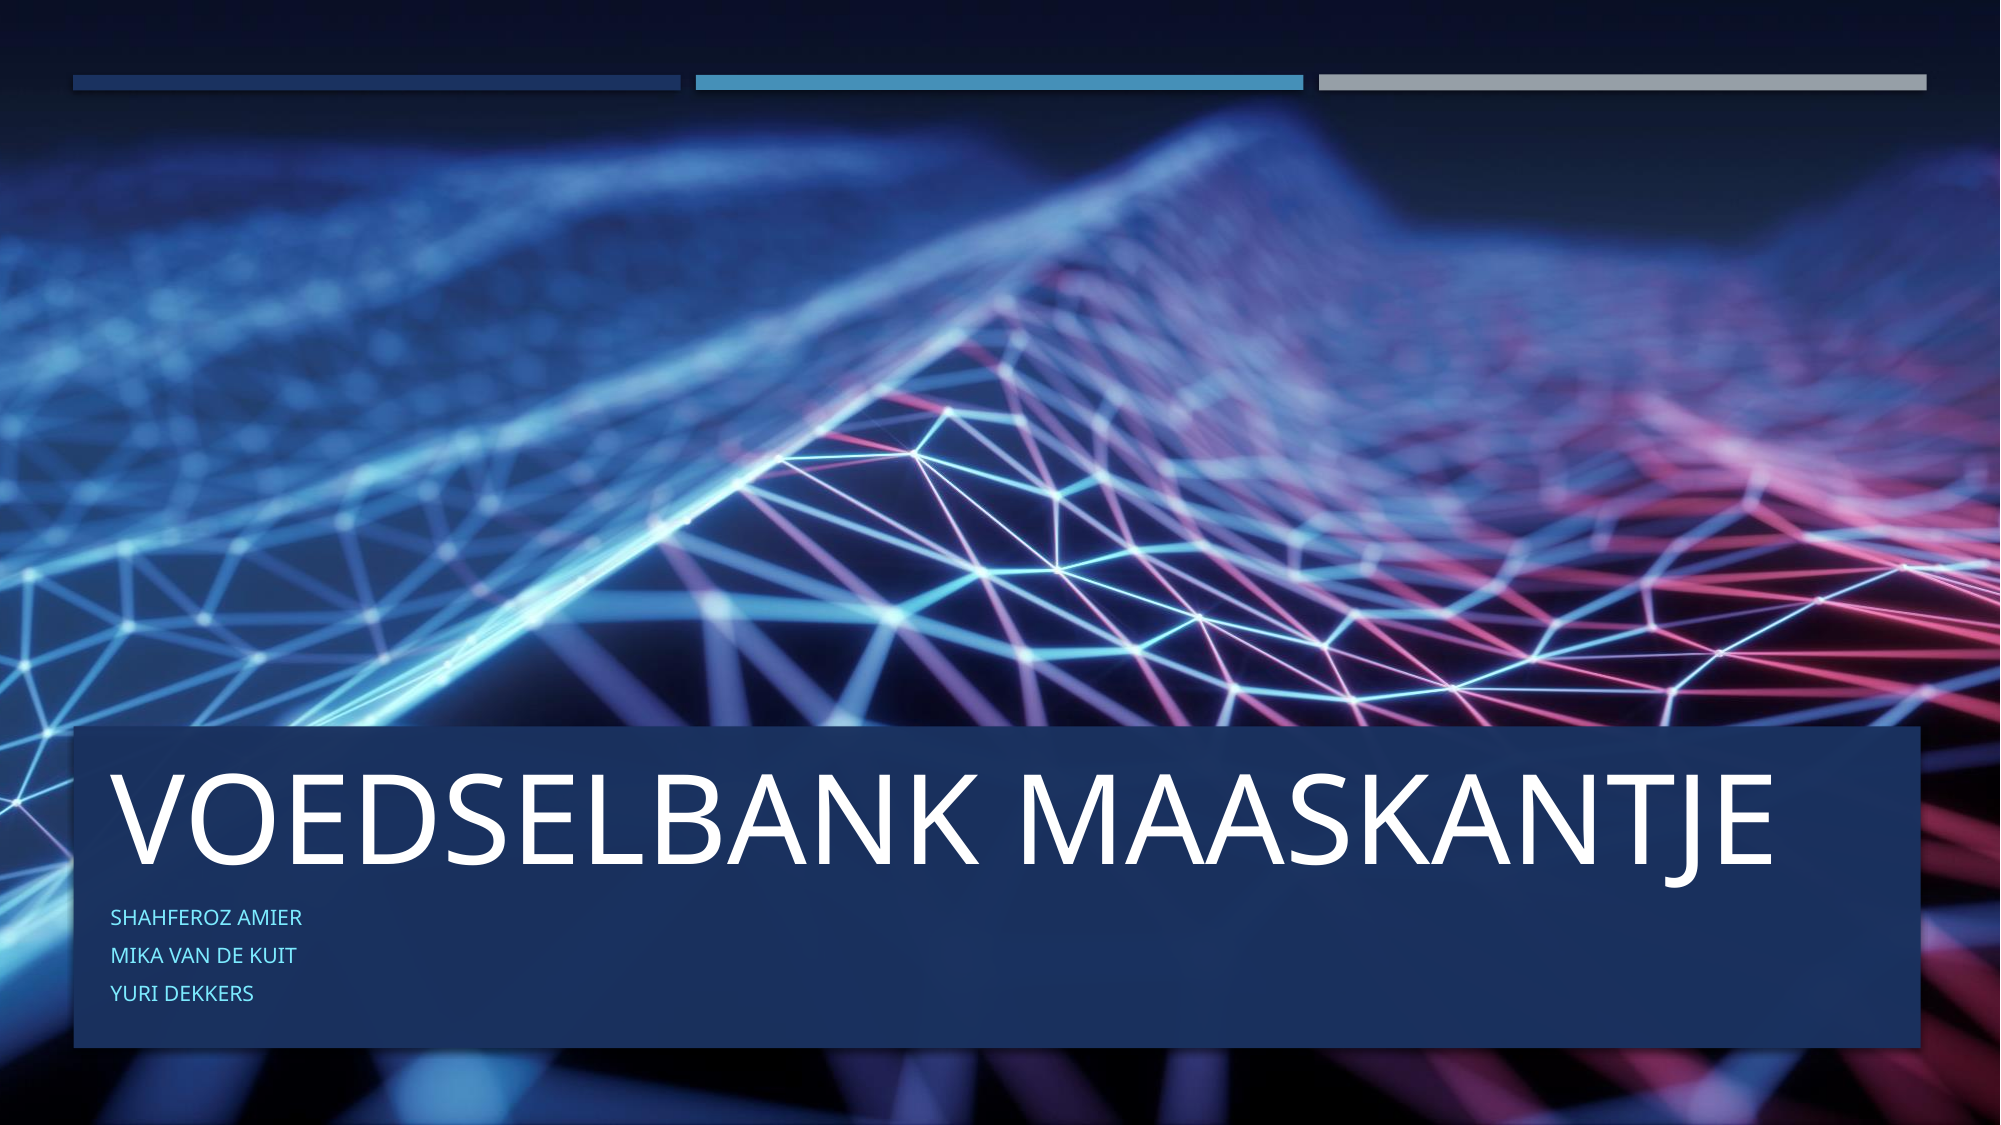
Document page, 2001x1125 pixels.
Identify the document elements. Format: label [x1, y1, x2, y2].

picture [0, 0, 2000, 1125]
text_box [72, 73, 1928, 92]
